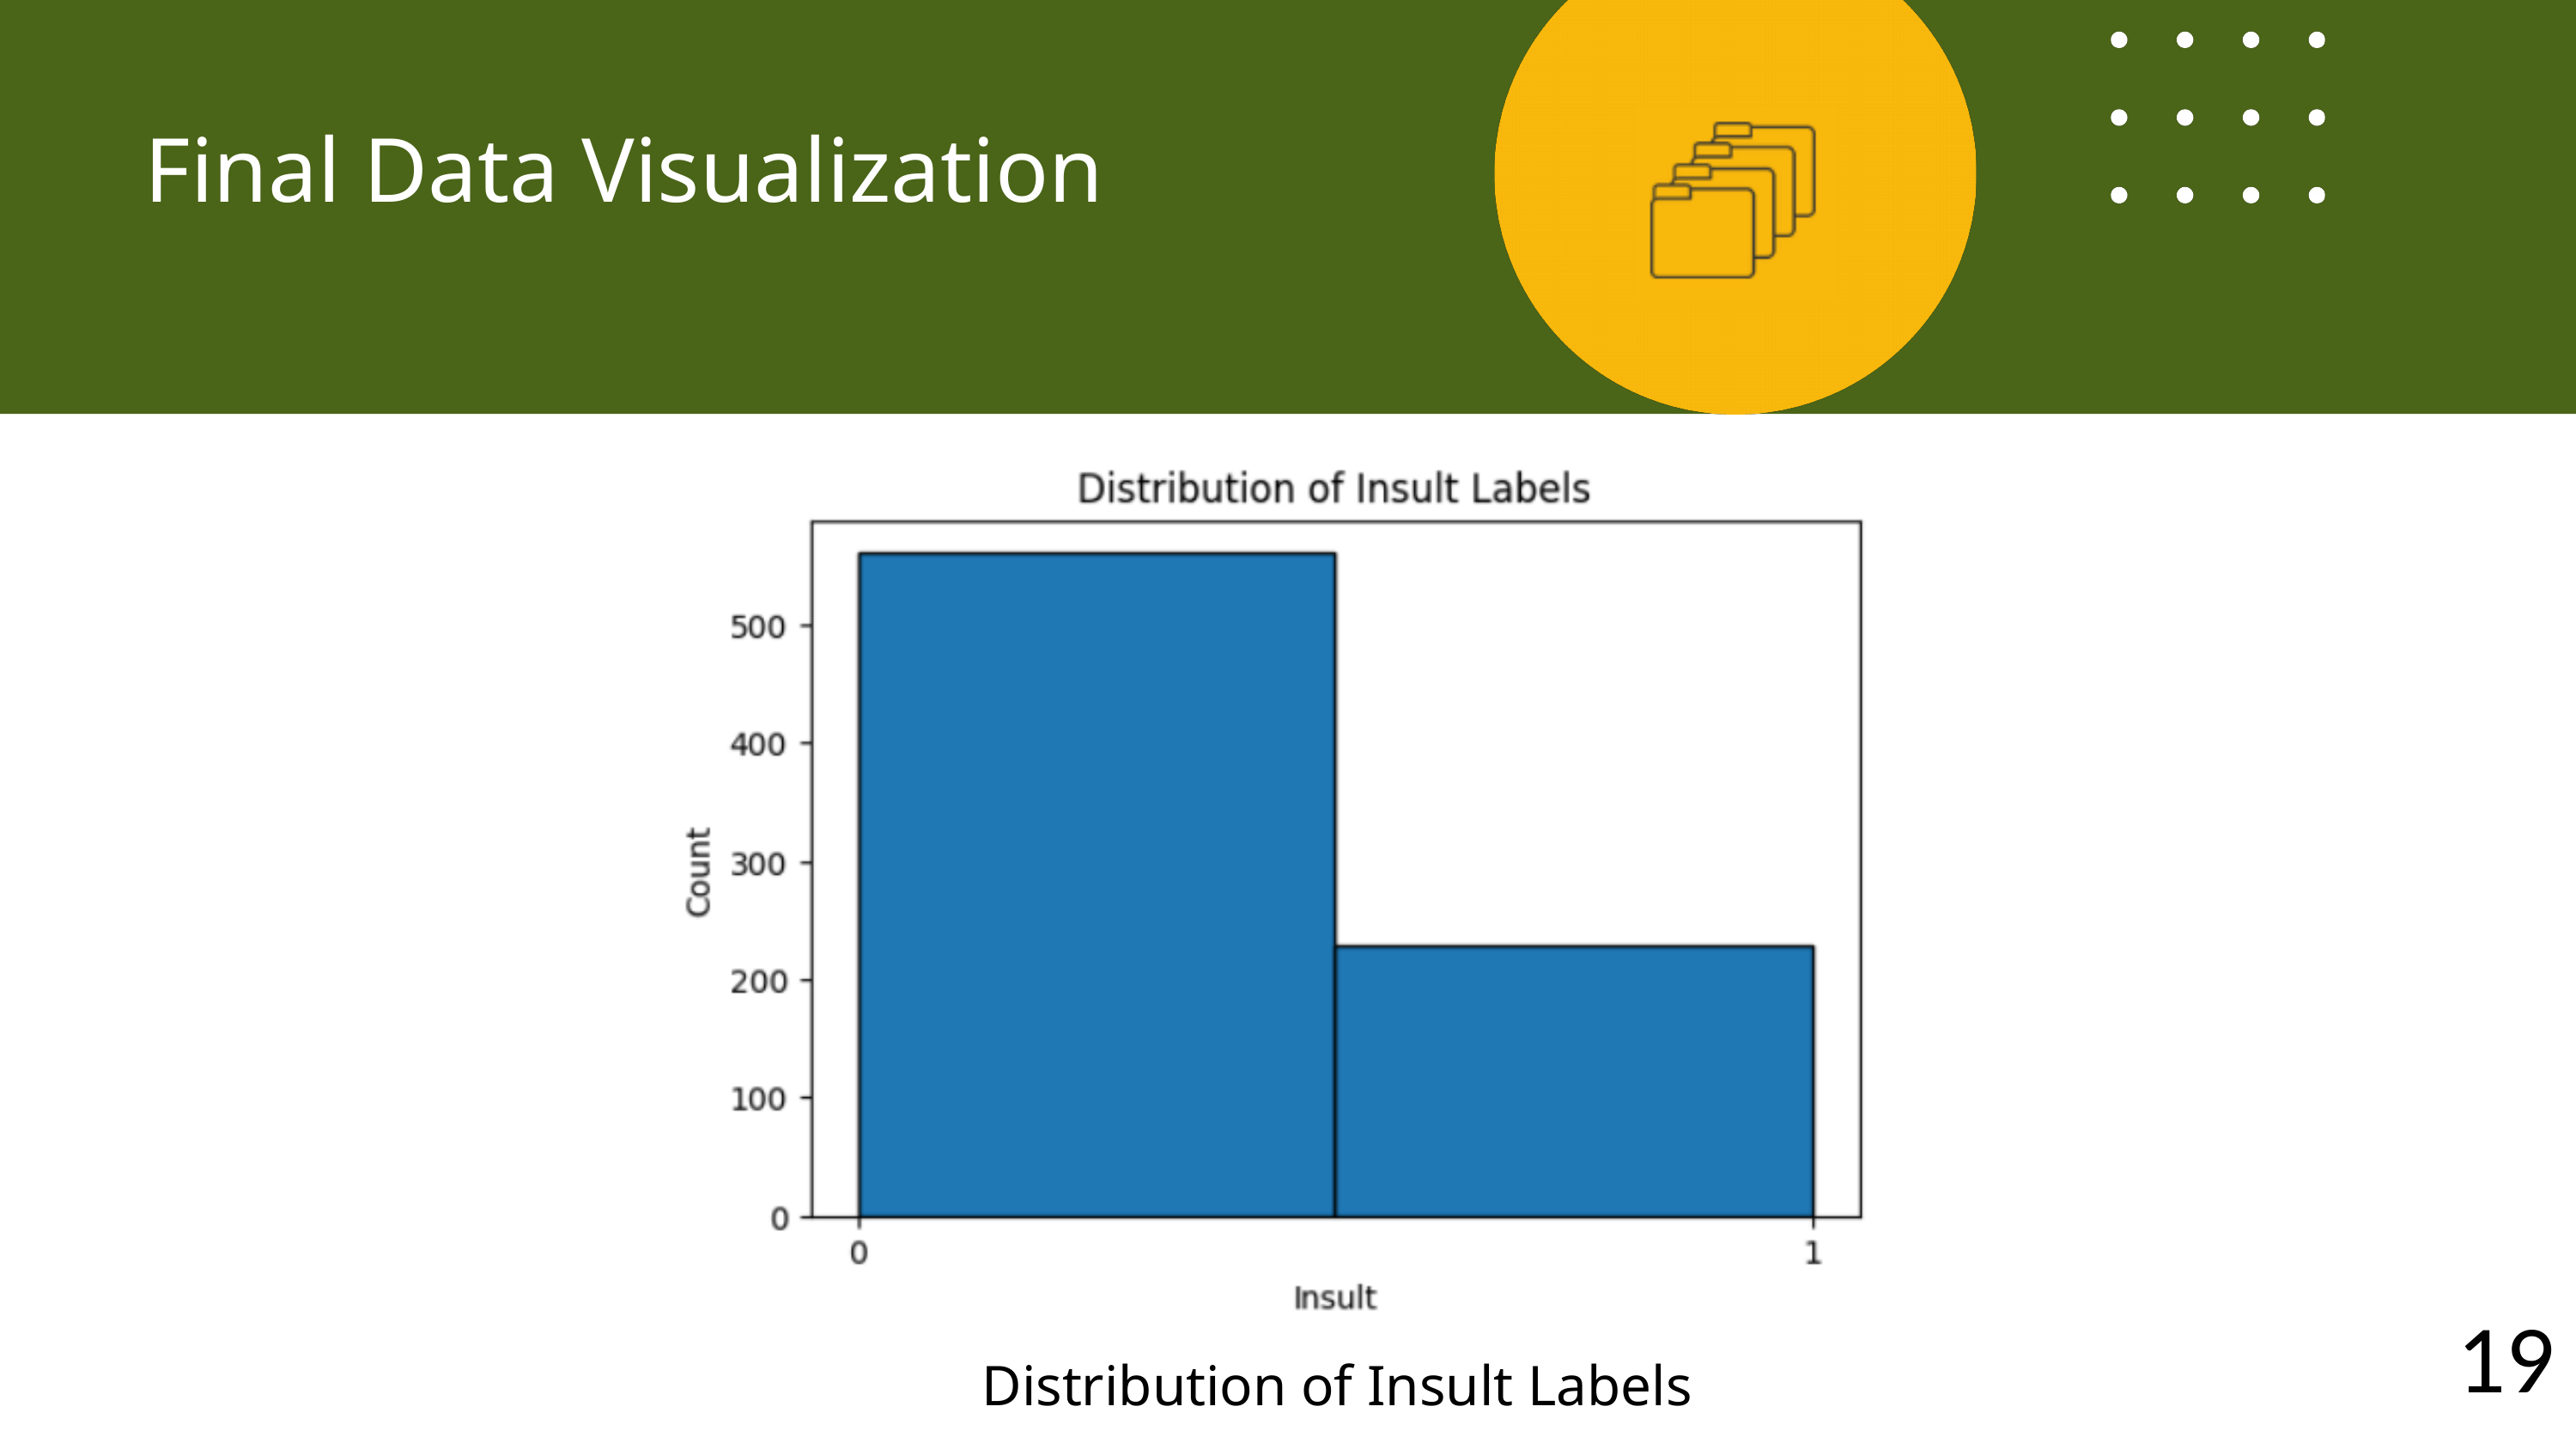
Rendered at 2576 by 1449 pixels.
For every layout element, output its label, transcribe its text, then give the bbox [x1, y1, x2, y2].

text_box [1494, 0, 1977, 415]
text_box 19 [2444, 1289, 2568, 1419]
text_box [1977, 0, 2576, 415]
text_box [659, 449, 1917, 1331]
text_box Distribution of Insult Labels [881, 1339, 1793, 1417]
text_box Final Data Visualization [144, 142, 1282, 221]
text_box [0, 0, 1494, 415]
text_box [2111, 0, 2325, 203]
text_box [1636, 107, 1836, 299]
